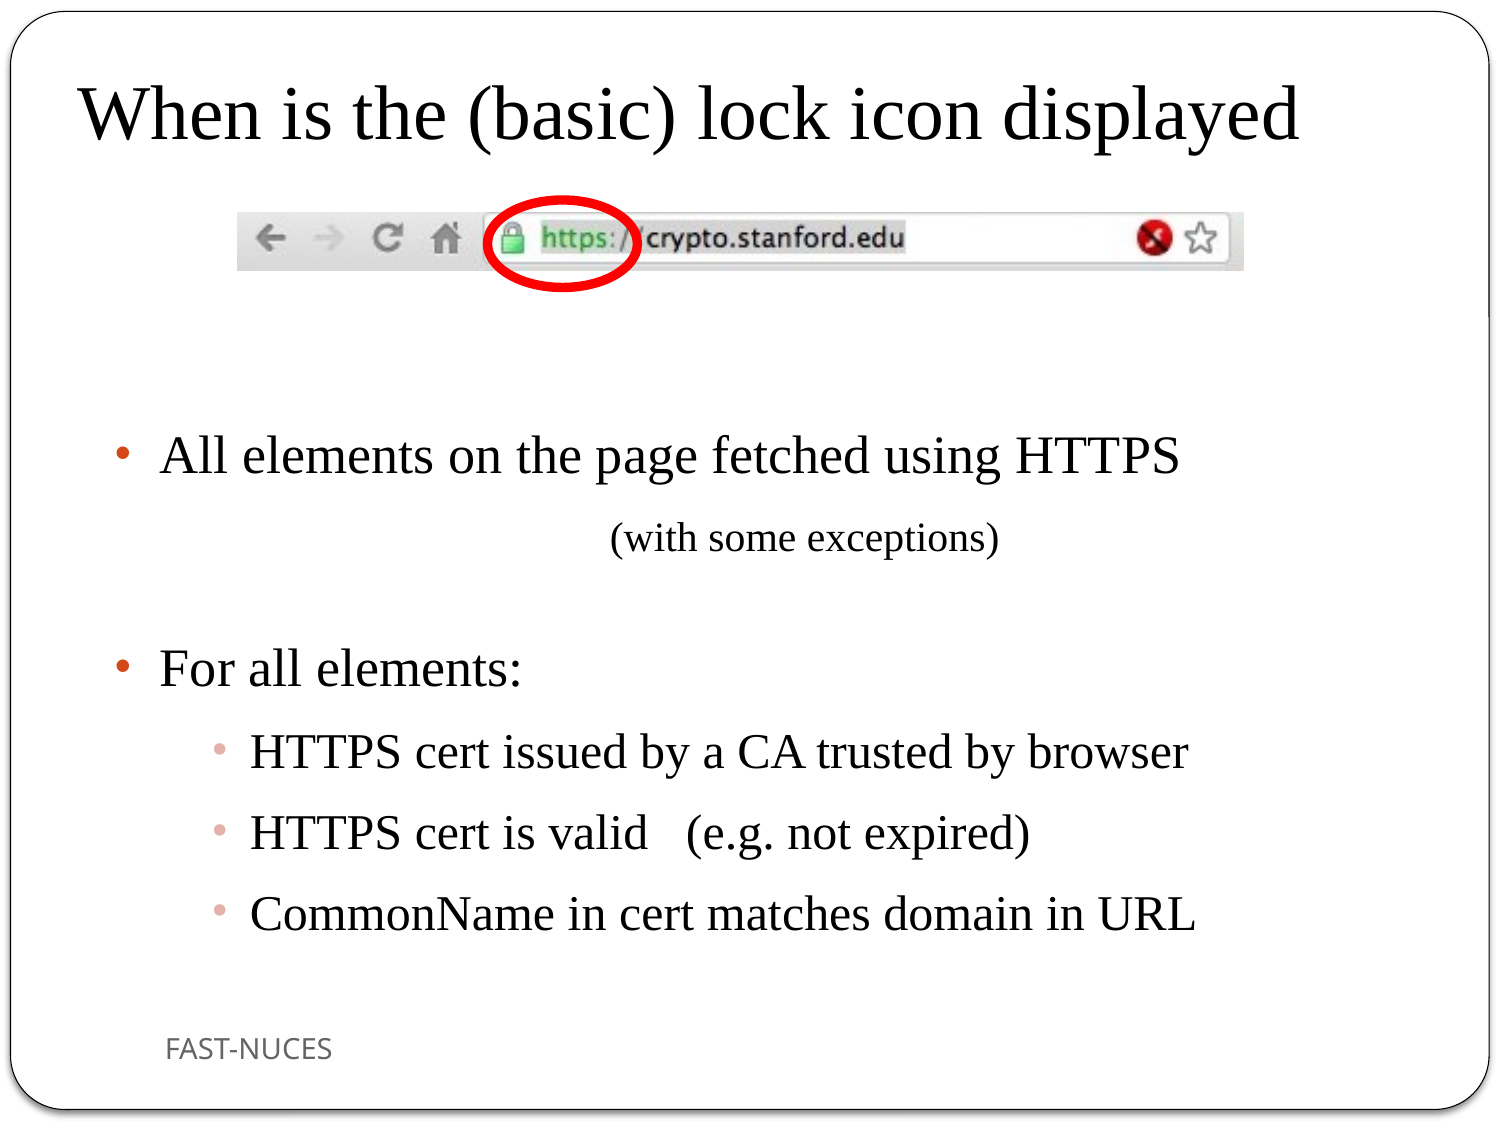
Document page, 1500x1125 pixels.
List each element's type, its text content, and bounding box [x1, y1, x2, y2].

title When is the (basic) lock icon displayed [62, 50, 1338, 171]
footer FAST-NUCES [150, 1012, 800, 1088]
list All elements on the page fetched using HTTPS (with some exceptions) For all elements: HTTPS cert issued by a CA trusted by browser HTTPS cert is valid (e.g. not expired) CommonName in cert matches domain in URL [99, 412, 1375, 1025]
picture [237, 212, 1244, 271]
text_box [520, 280, 605, 288]
text_box [514, 199, 611, 210]
